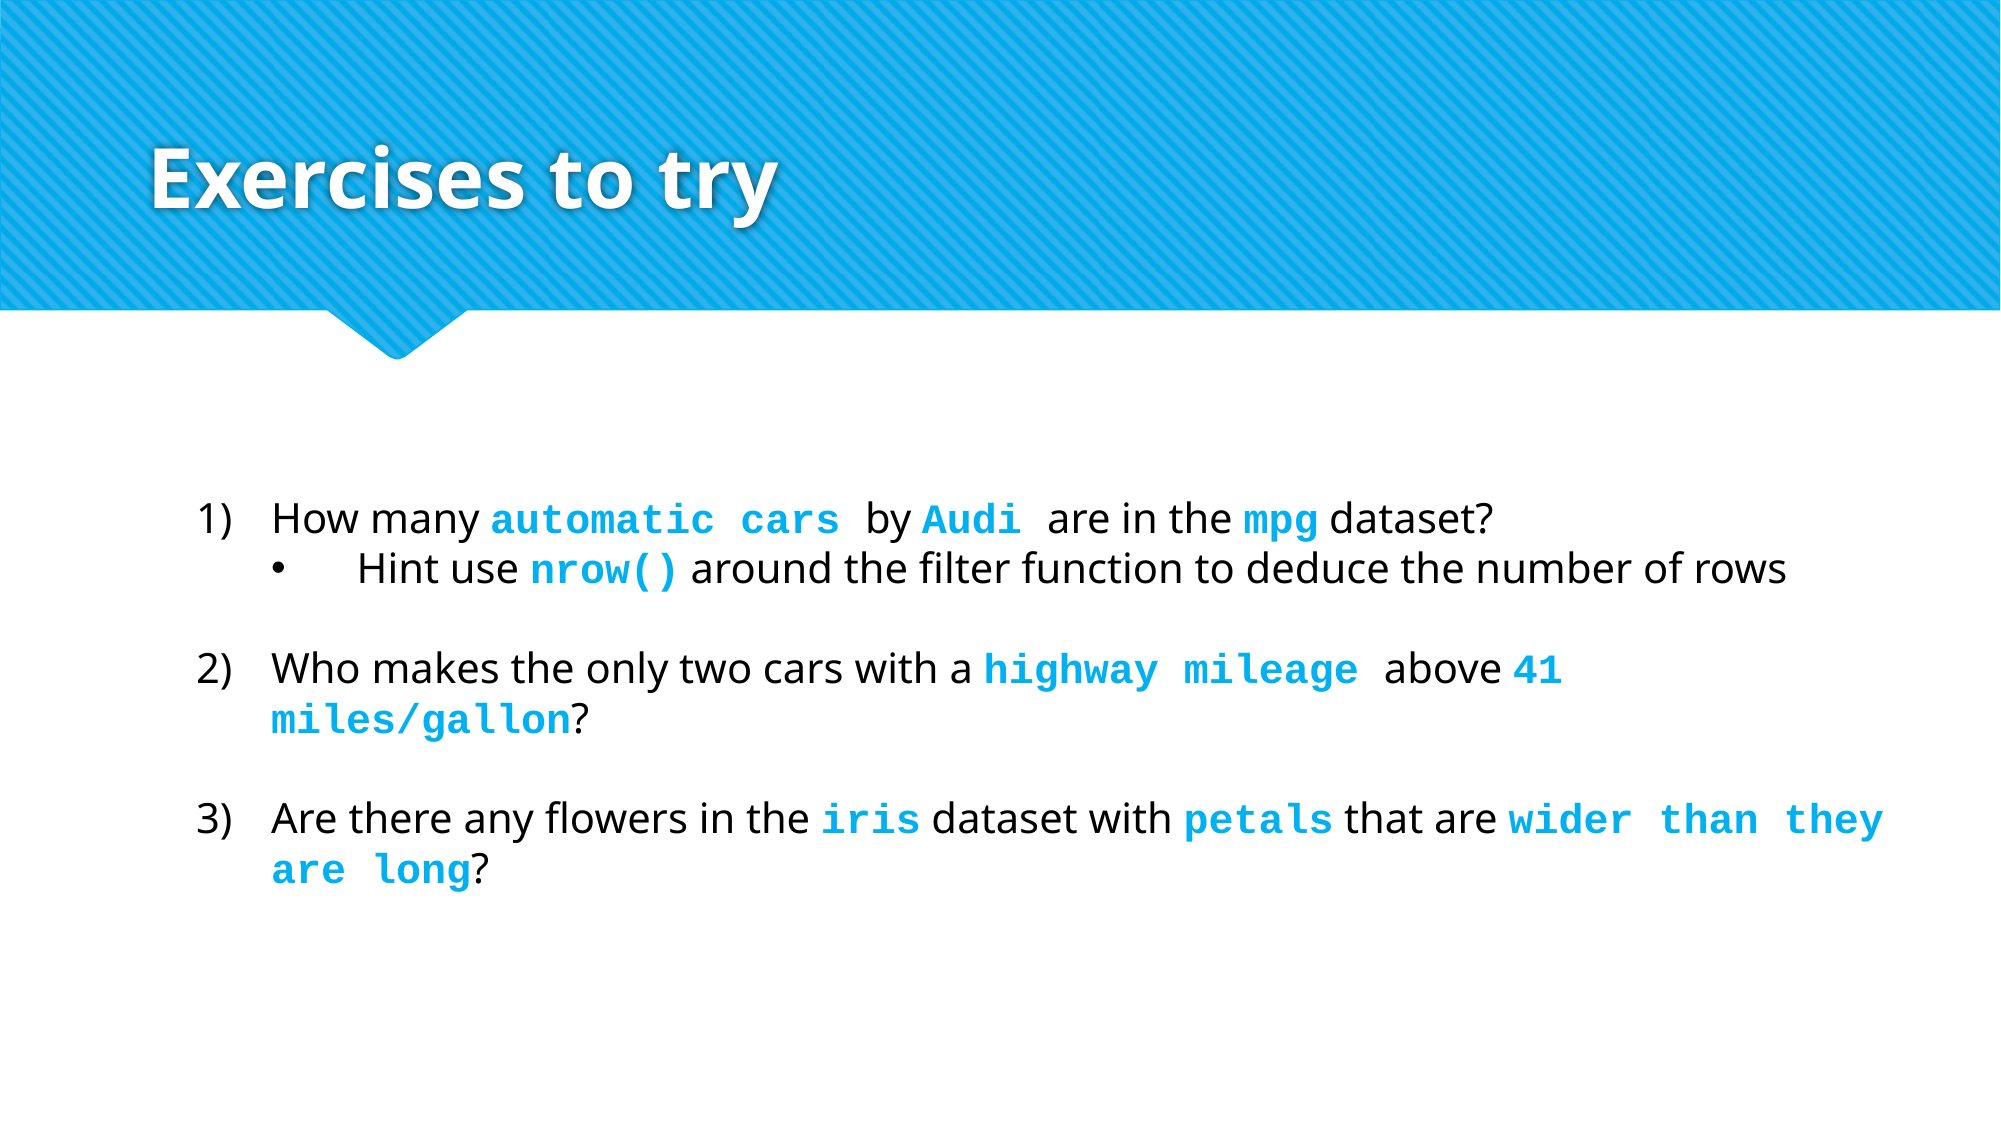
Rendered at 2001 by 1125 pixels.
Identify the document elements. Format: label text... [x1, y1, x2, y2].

text_box How many automatic cars by Audi are in the mpg dataset? Hint use nrow() around the filter function to deduce the number of rows Who makes the only two cars with a highway mileage above 41 miles/gallon? Are there any flowers in the iris dataset with petals that are wider than they are long? [181, 484, 1916, 1000]
title Exercises to try [132, 73, 1868, 233]
